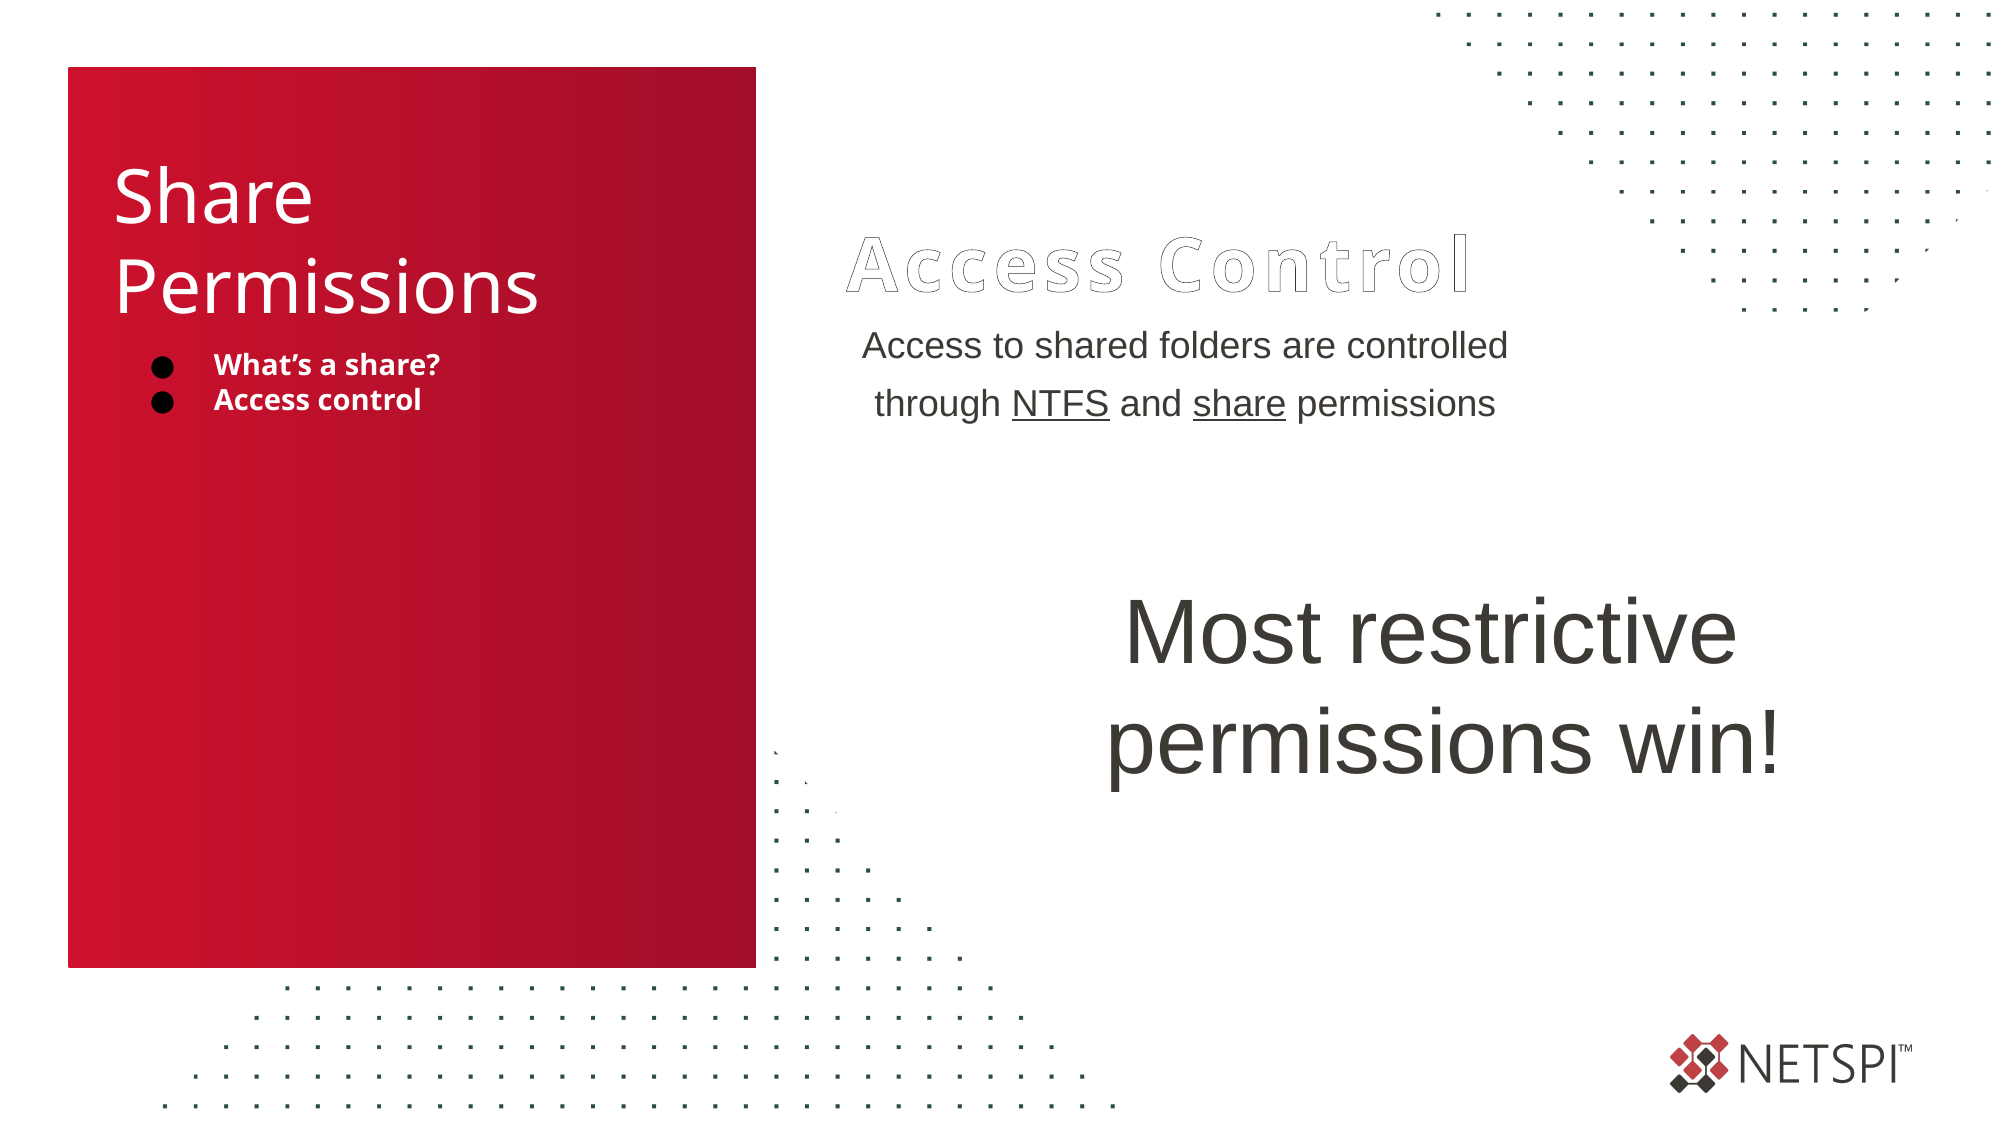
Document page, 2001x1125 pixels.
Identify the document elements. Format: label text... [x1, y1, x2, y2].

list What’s a share? Access control [68, 331, 815, 939]
text_box Access to shared folders are controlled through NTFS and share permissions [681, 299, 1690, 432]
picture [1670, 1034, 1912, 1093]
text_box Access Control [831, 209, 1602, 299]
picture [71, 691, 1206, 1125]
picture [1222, 0, 2001, 312]
text_box Most restrictive permissions win! [978, 564, 1912, 799]
title Share Permissions [68, 133, 756, 312]
